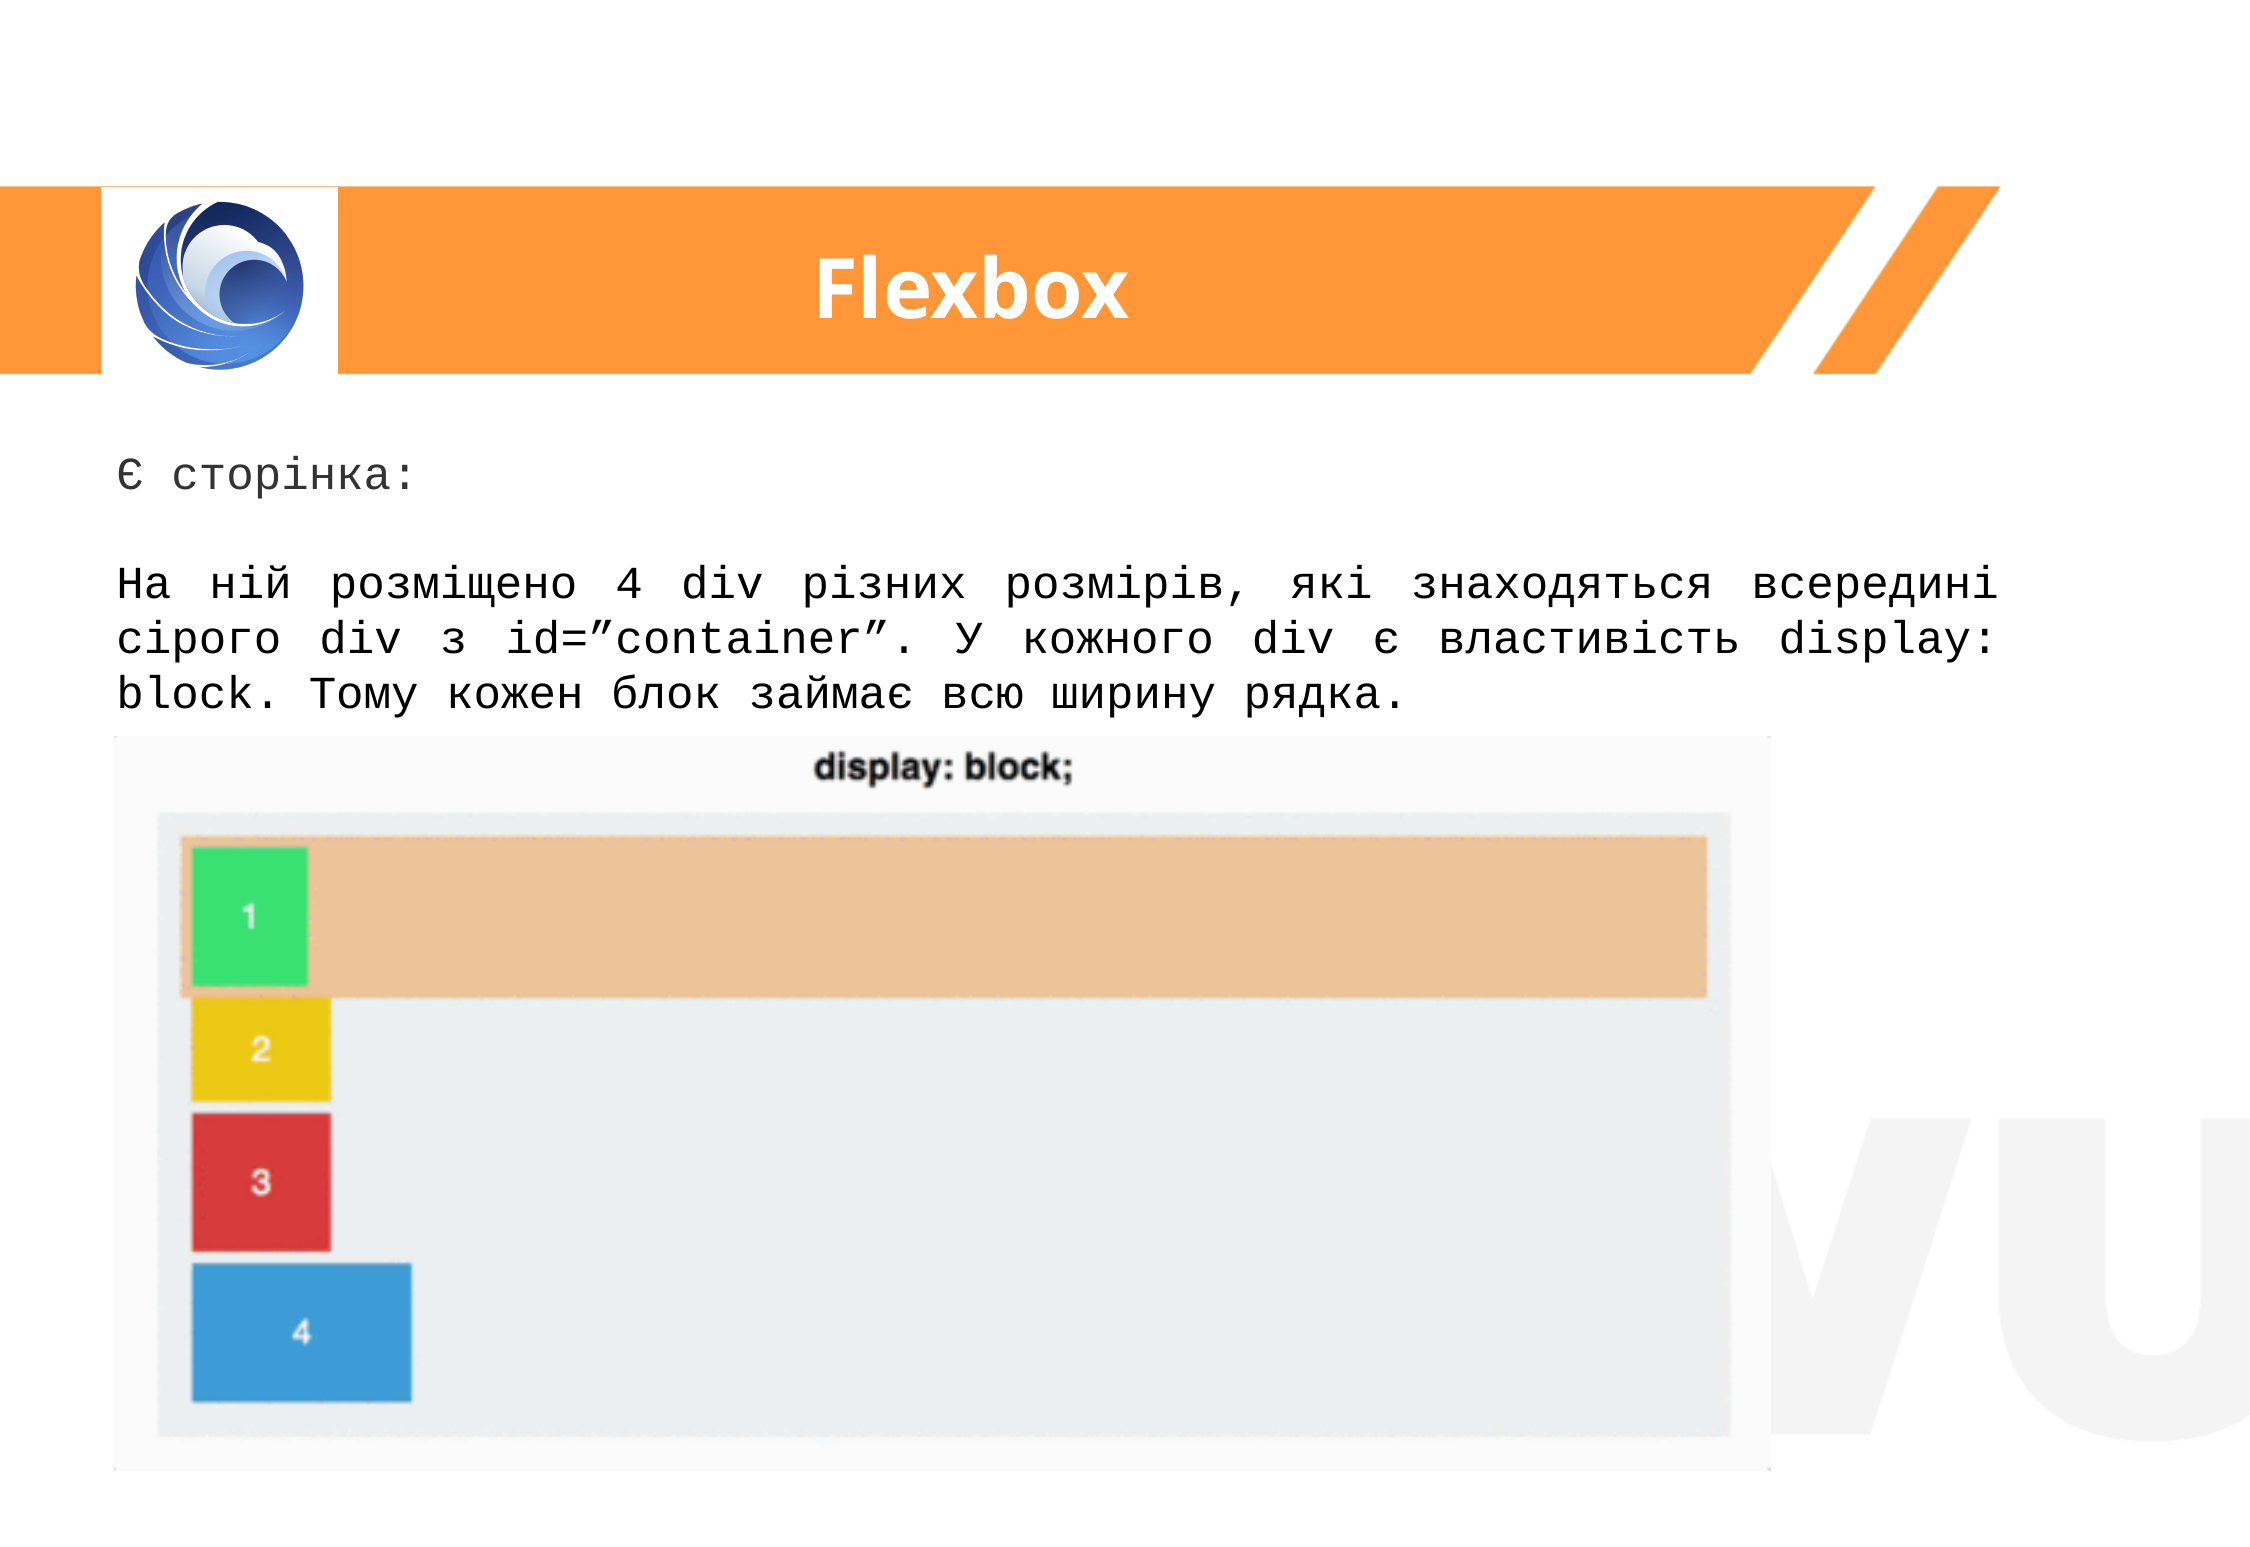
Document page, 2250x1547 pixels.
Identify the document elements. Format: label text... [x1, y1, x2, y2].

picture [0, 0, 2250, 1547]
text_box [101, 187, 338, 389]
text_box Flexbox [797, 219, 1453, 350]
text_box Є сторінка: На ній розміщено 4 div різних розмірів, які знаходяться всередині сірого div з id=”container”. У кожного div є властивість display: block. Тому кожен блок займає всю ширину рядка. [101, 428, 2015, 734]
